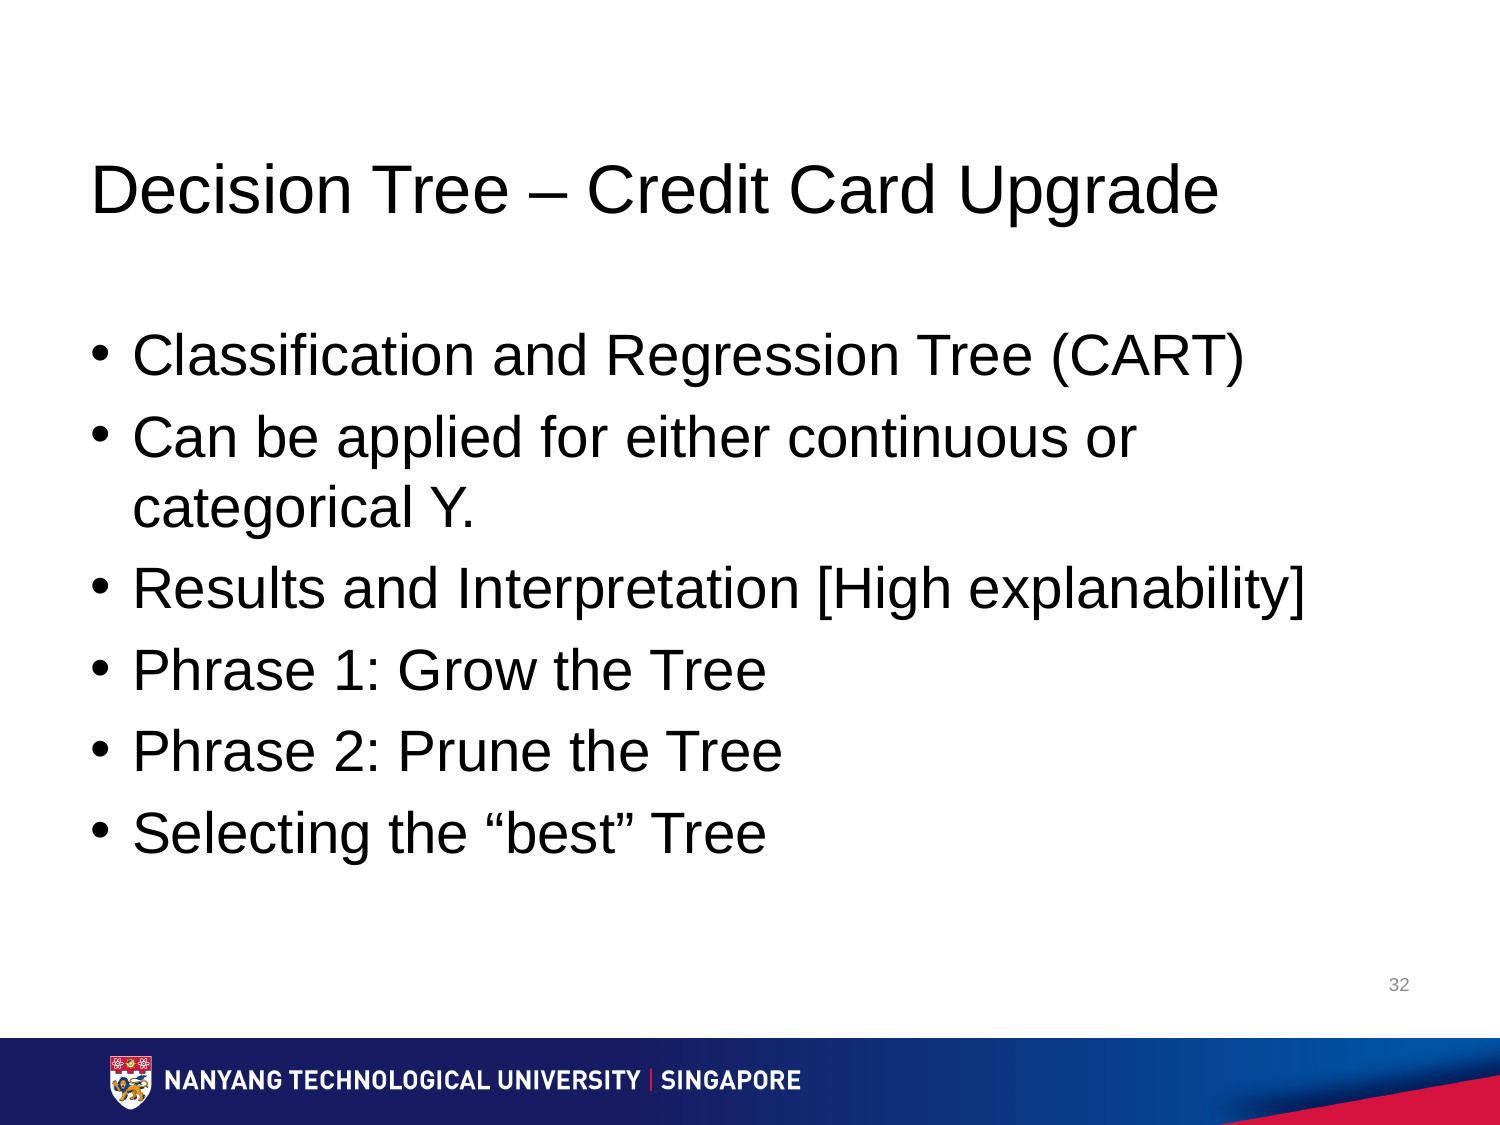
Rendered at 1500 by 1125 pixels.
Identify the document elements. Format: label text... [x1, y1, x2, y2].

list Classification and Regression Tree (CART) Can be applied for either continuous or categorical Y. Results and Interpretation [High explanability] Phrase 1: Grow the Tree Phrase 2: Prune the Tree Selecting the “best” Tree [75, 309, 1425, 946]
slide_number 32 [1074, 953, 1425, 1014]
picture [0, 1038, 1500, 1125]
title Decision Tree – Credit Card Upgrade [75, 92, 1425, 280]
